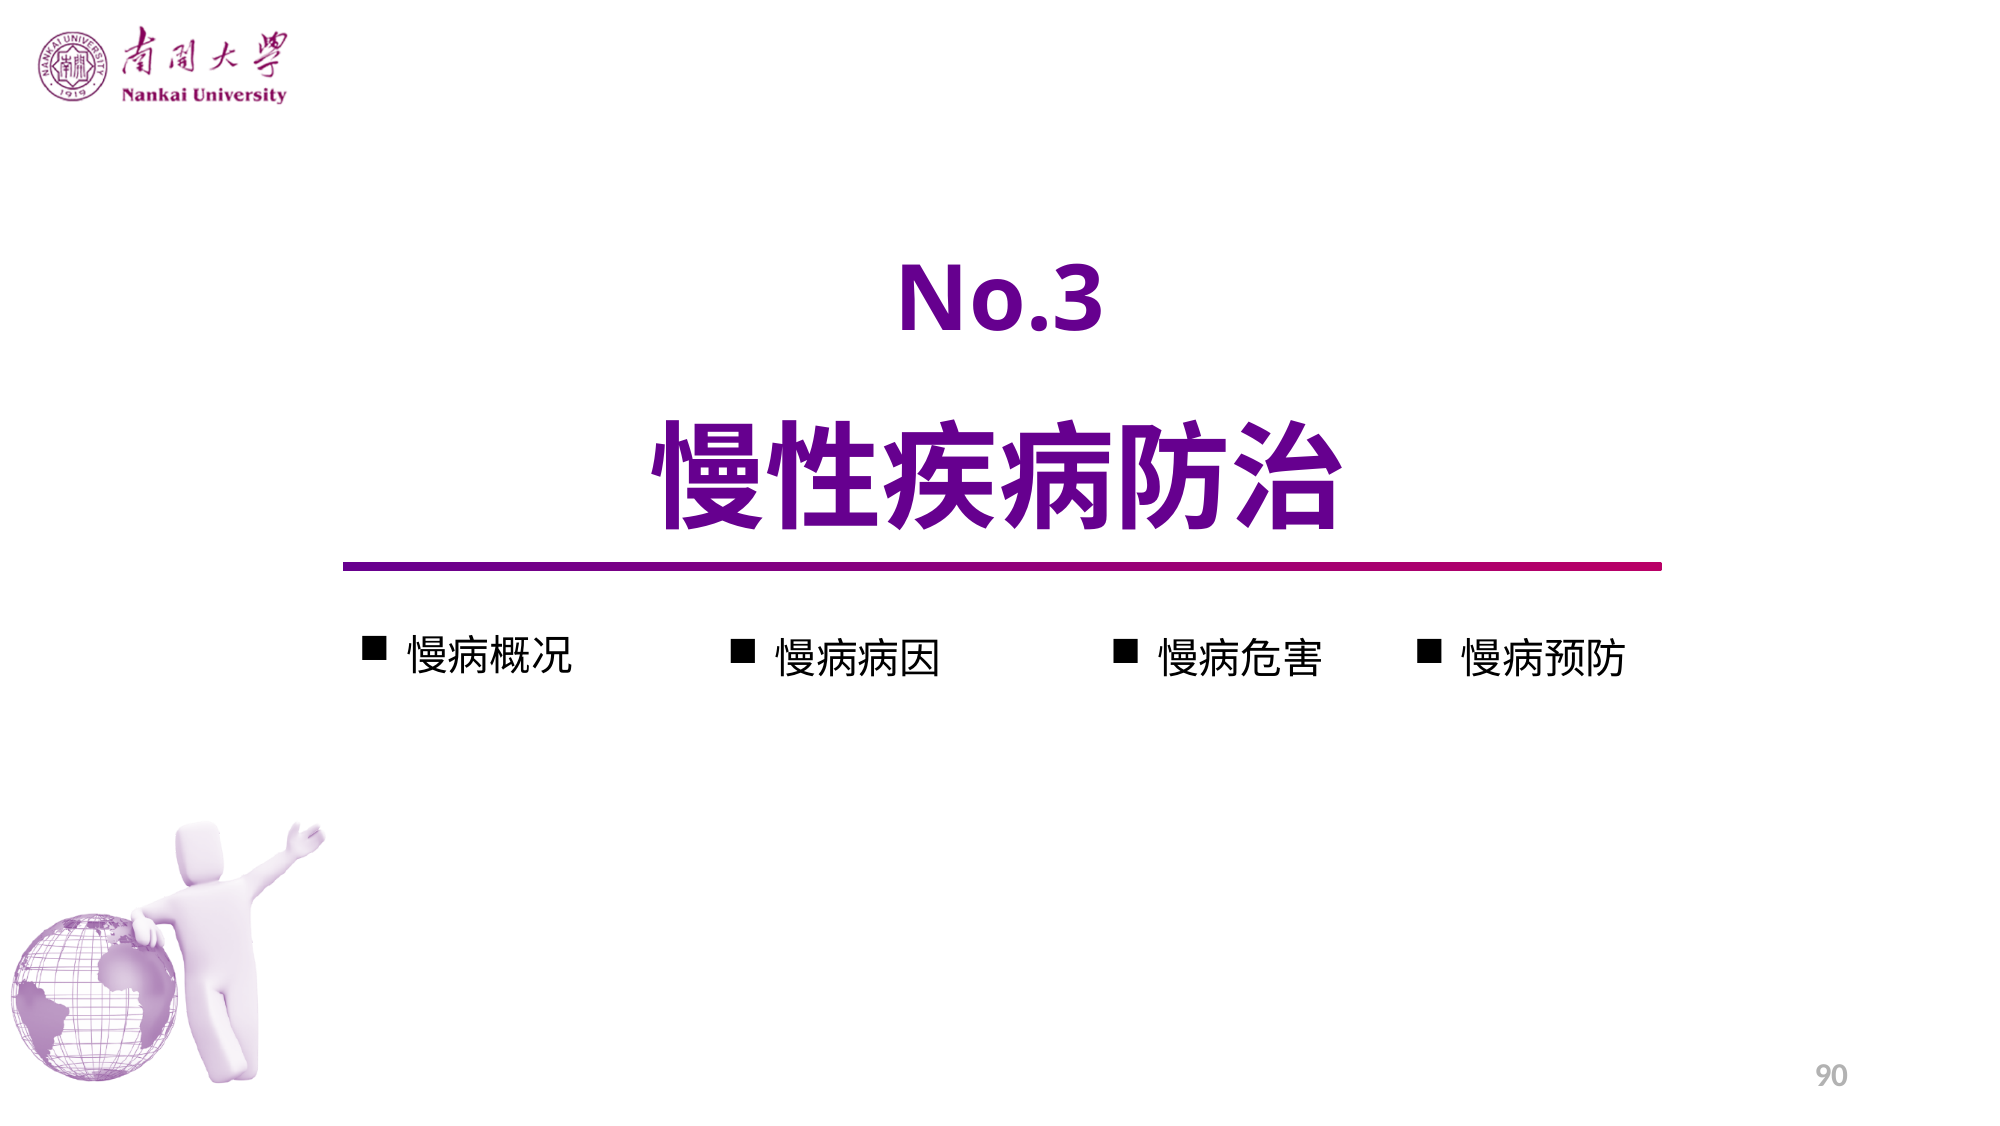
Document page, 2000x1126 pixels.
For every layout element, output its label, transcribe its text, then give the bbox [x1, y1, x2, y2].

slide_number 90 [1412, 1043, 1863, 1103]
text_box 慢病概况 [344, 621, 588, 687]
text_box 慢性疾病防治 [323, 326, 1674, 551]
text_box [342, 562, 1662, 571]
text_box No.3 [834, 231, 1166, 357]
text_box 慢病危害 [1095, 624, 1340, 690]
text_box 慢病预防 [1398, 624, 1643, 690]
picture [0, 798, 340, 1126]
picture [31, 19, 294, 110]
text_box 慢病病因 [712, 624, 957, 690]
